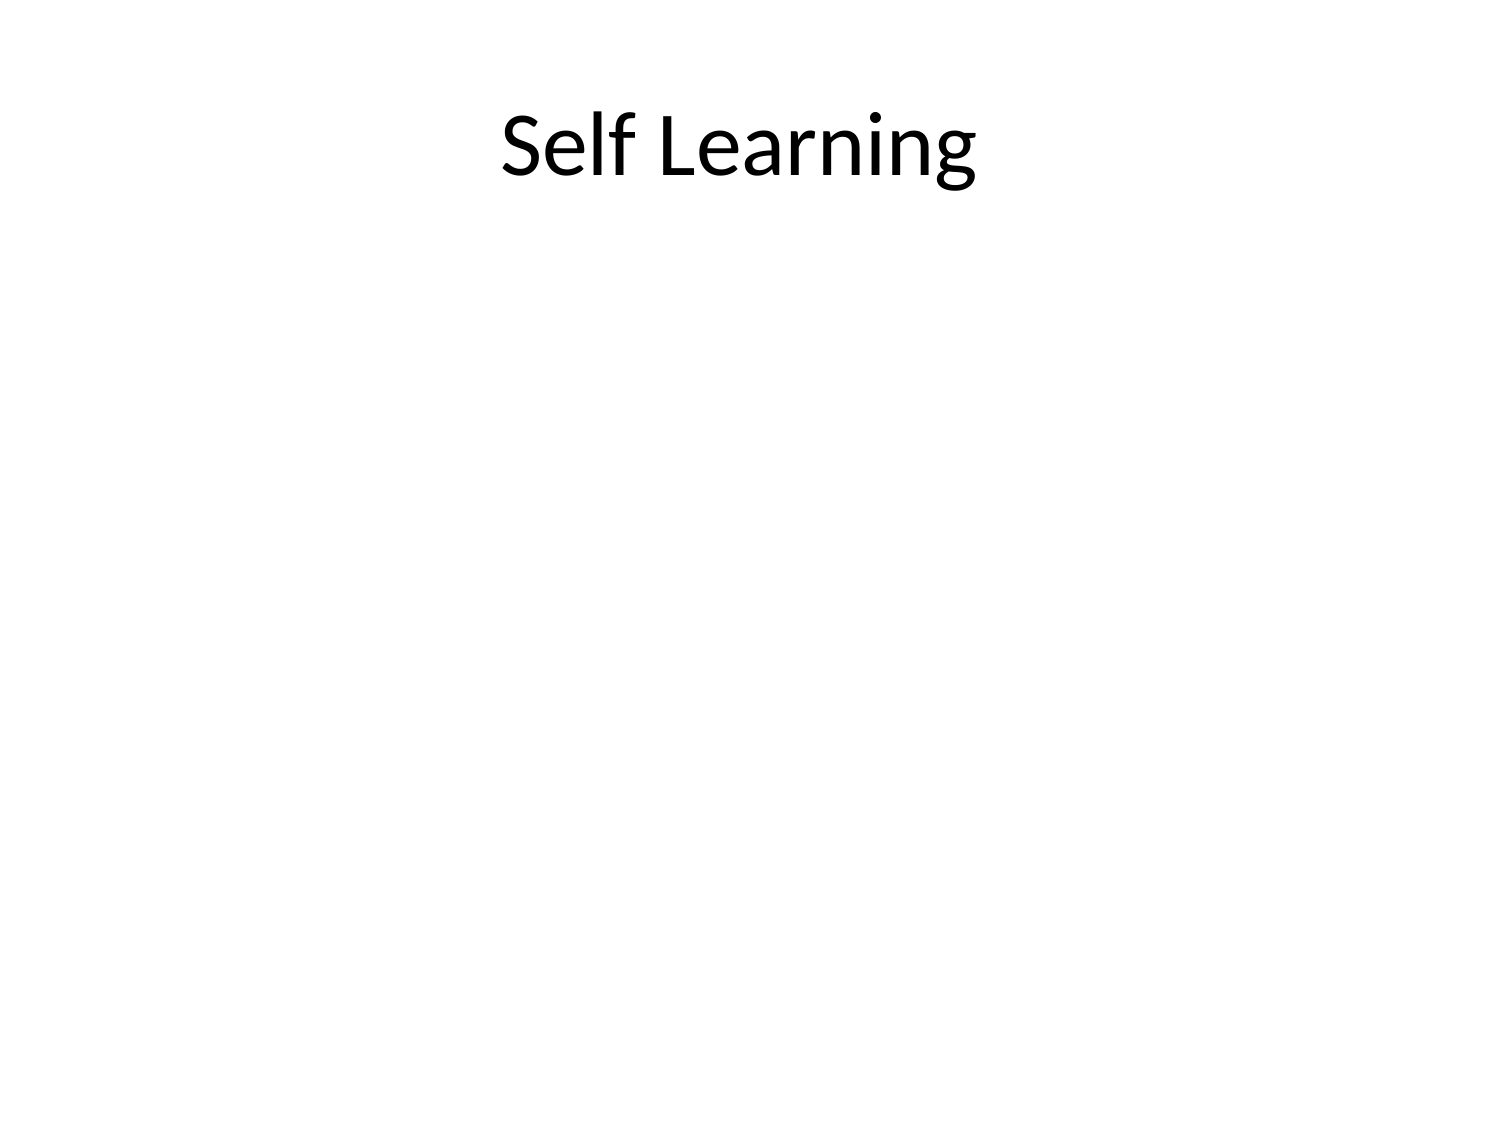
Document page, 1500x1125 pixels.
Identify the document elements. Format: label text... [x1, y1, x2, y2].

title Self Learning [75, 45, 1425, 233]
